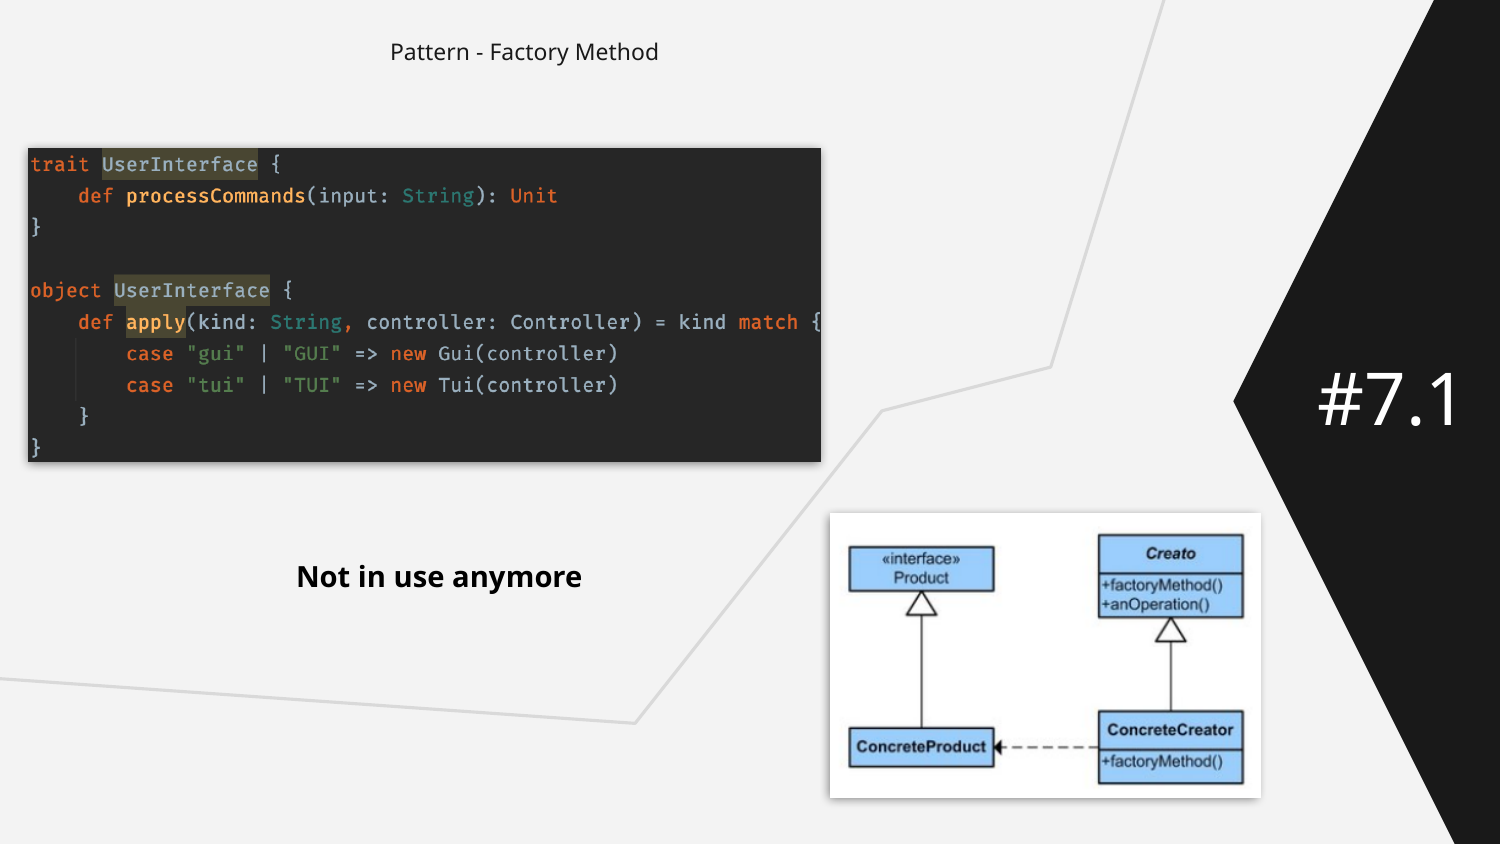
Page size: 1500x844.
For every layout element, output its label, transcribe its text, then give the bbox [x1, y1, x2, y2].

text_box [0, 0, 1164, 724]
title Pattern - Factory Method [375, 22, 1132, 136]
text_box Not in use anymore [258, 543, 621, 608]
picture [829, 513, 1261, 798]
title #7.1 [1299, 348, 1483, 455]
picture [28, 147, 822, 463]
